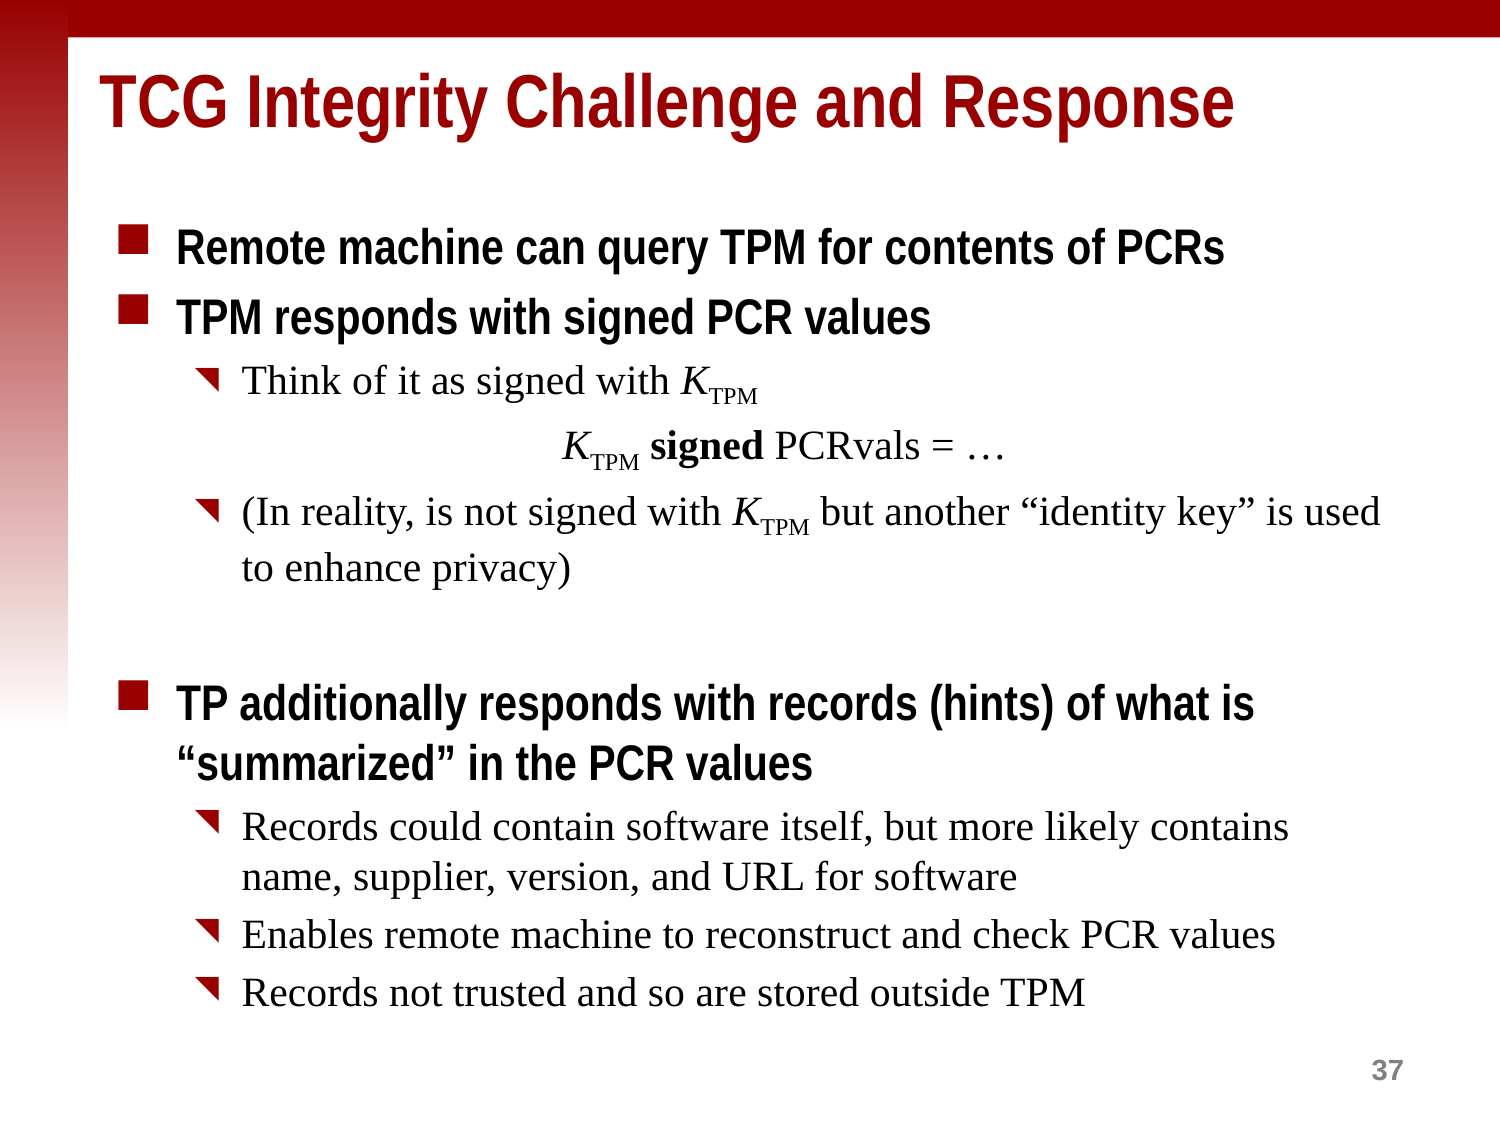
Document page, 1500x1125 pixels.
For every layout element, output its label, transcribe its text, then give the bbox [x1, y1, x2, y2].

title TCG Integrity Challenge and Response [64, 34, 1500, 161]
list Remote machine can query TPM for contents of PCRs TPM responds with signed PCR values Think of it as signed with KTPM KTPM signed PCRvals = … (In reality, is not signed with KTPM but another “identity key” is used to enhance privacy) TP additionally responds with records (hints) of what is “summarized” in the PCR values Records could contain software itself, but more likely contains name, supplier, version, and URL for software Enables remote machine to reconstruct and check PCR values Records not trusted and so are stored outside TPM [104, 206, 1401, 1023]
